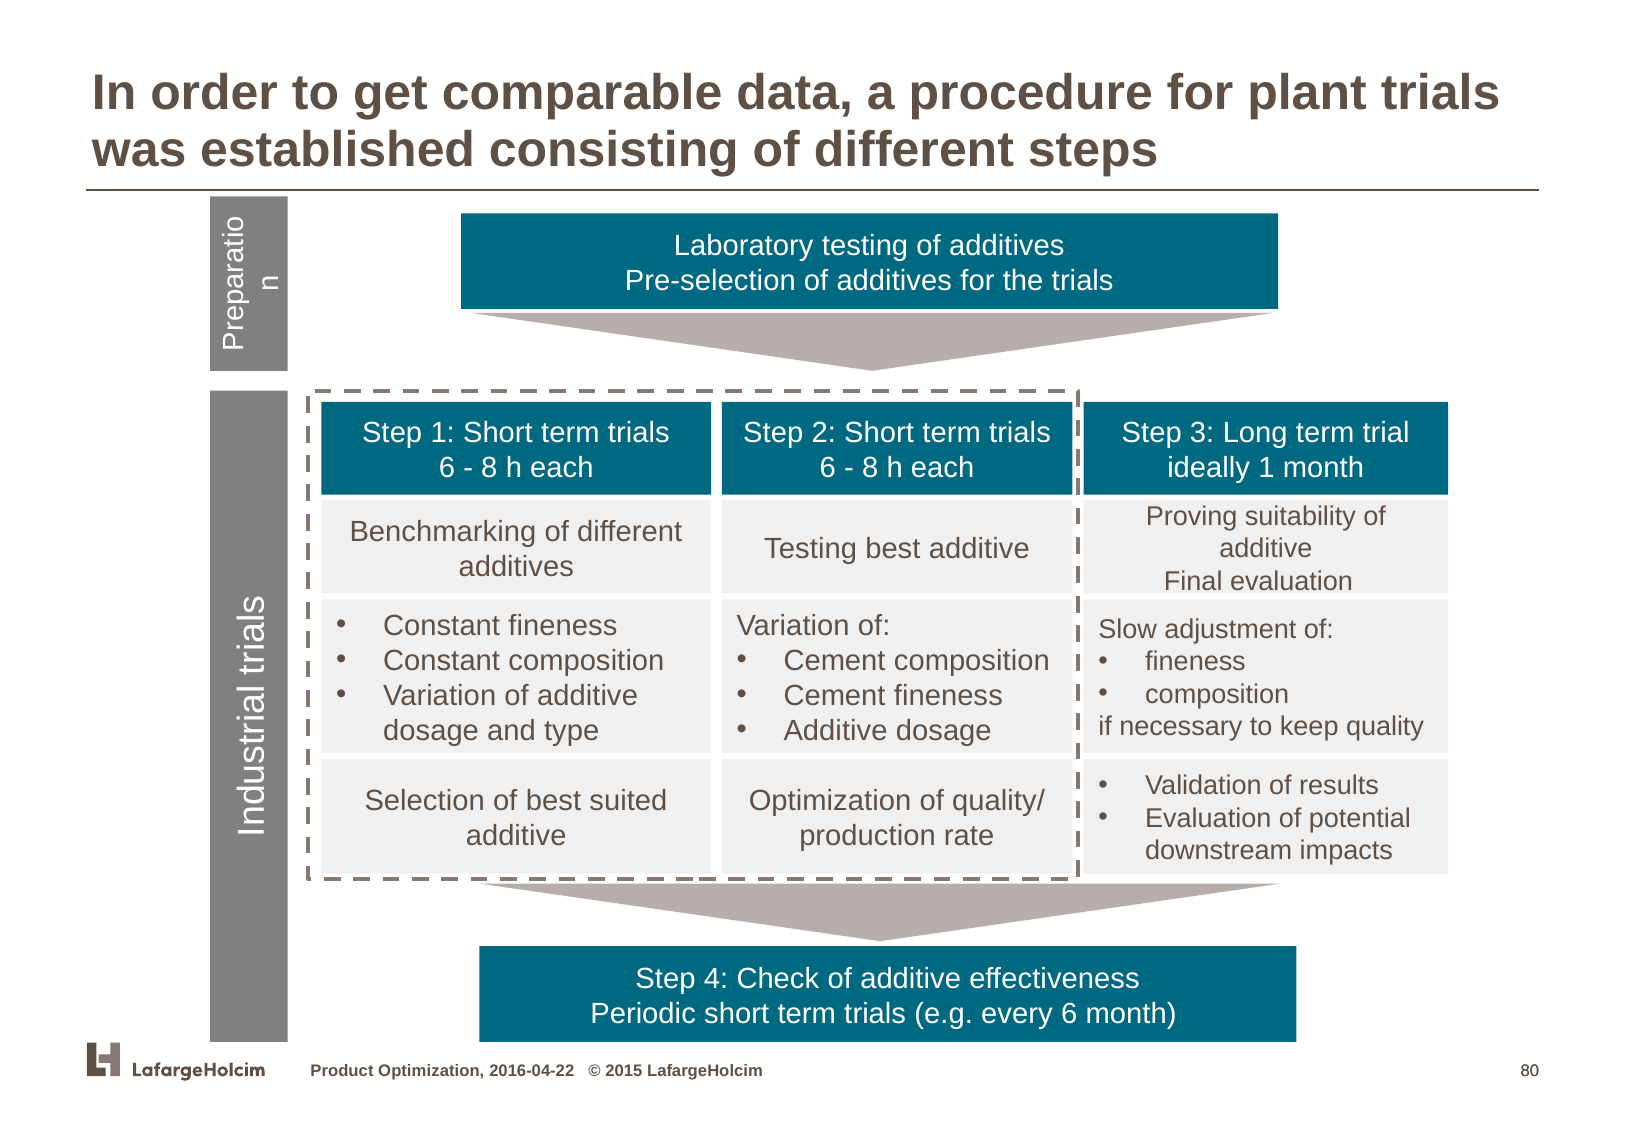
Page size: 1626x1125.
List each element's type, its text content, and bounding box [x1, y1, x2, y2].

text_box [208, 189, 1449, 1044]
text_box In order to get comparable data, a procedure for plant trials was established consisting of different steps [91, 49, 1532, 180]
slide_number 80 [1467, 1052, 1540, 1080]
footer Product Optimization, 2016-04-22 © 2015 LafargeHolcim [310, 1052, 831, 1080]
